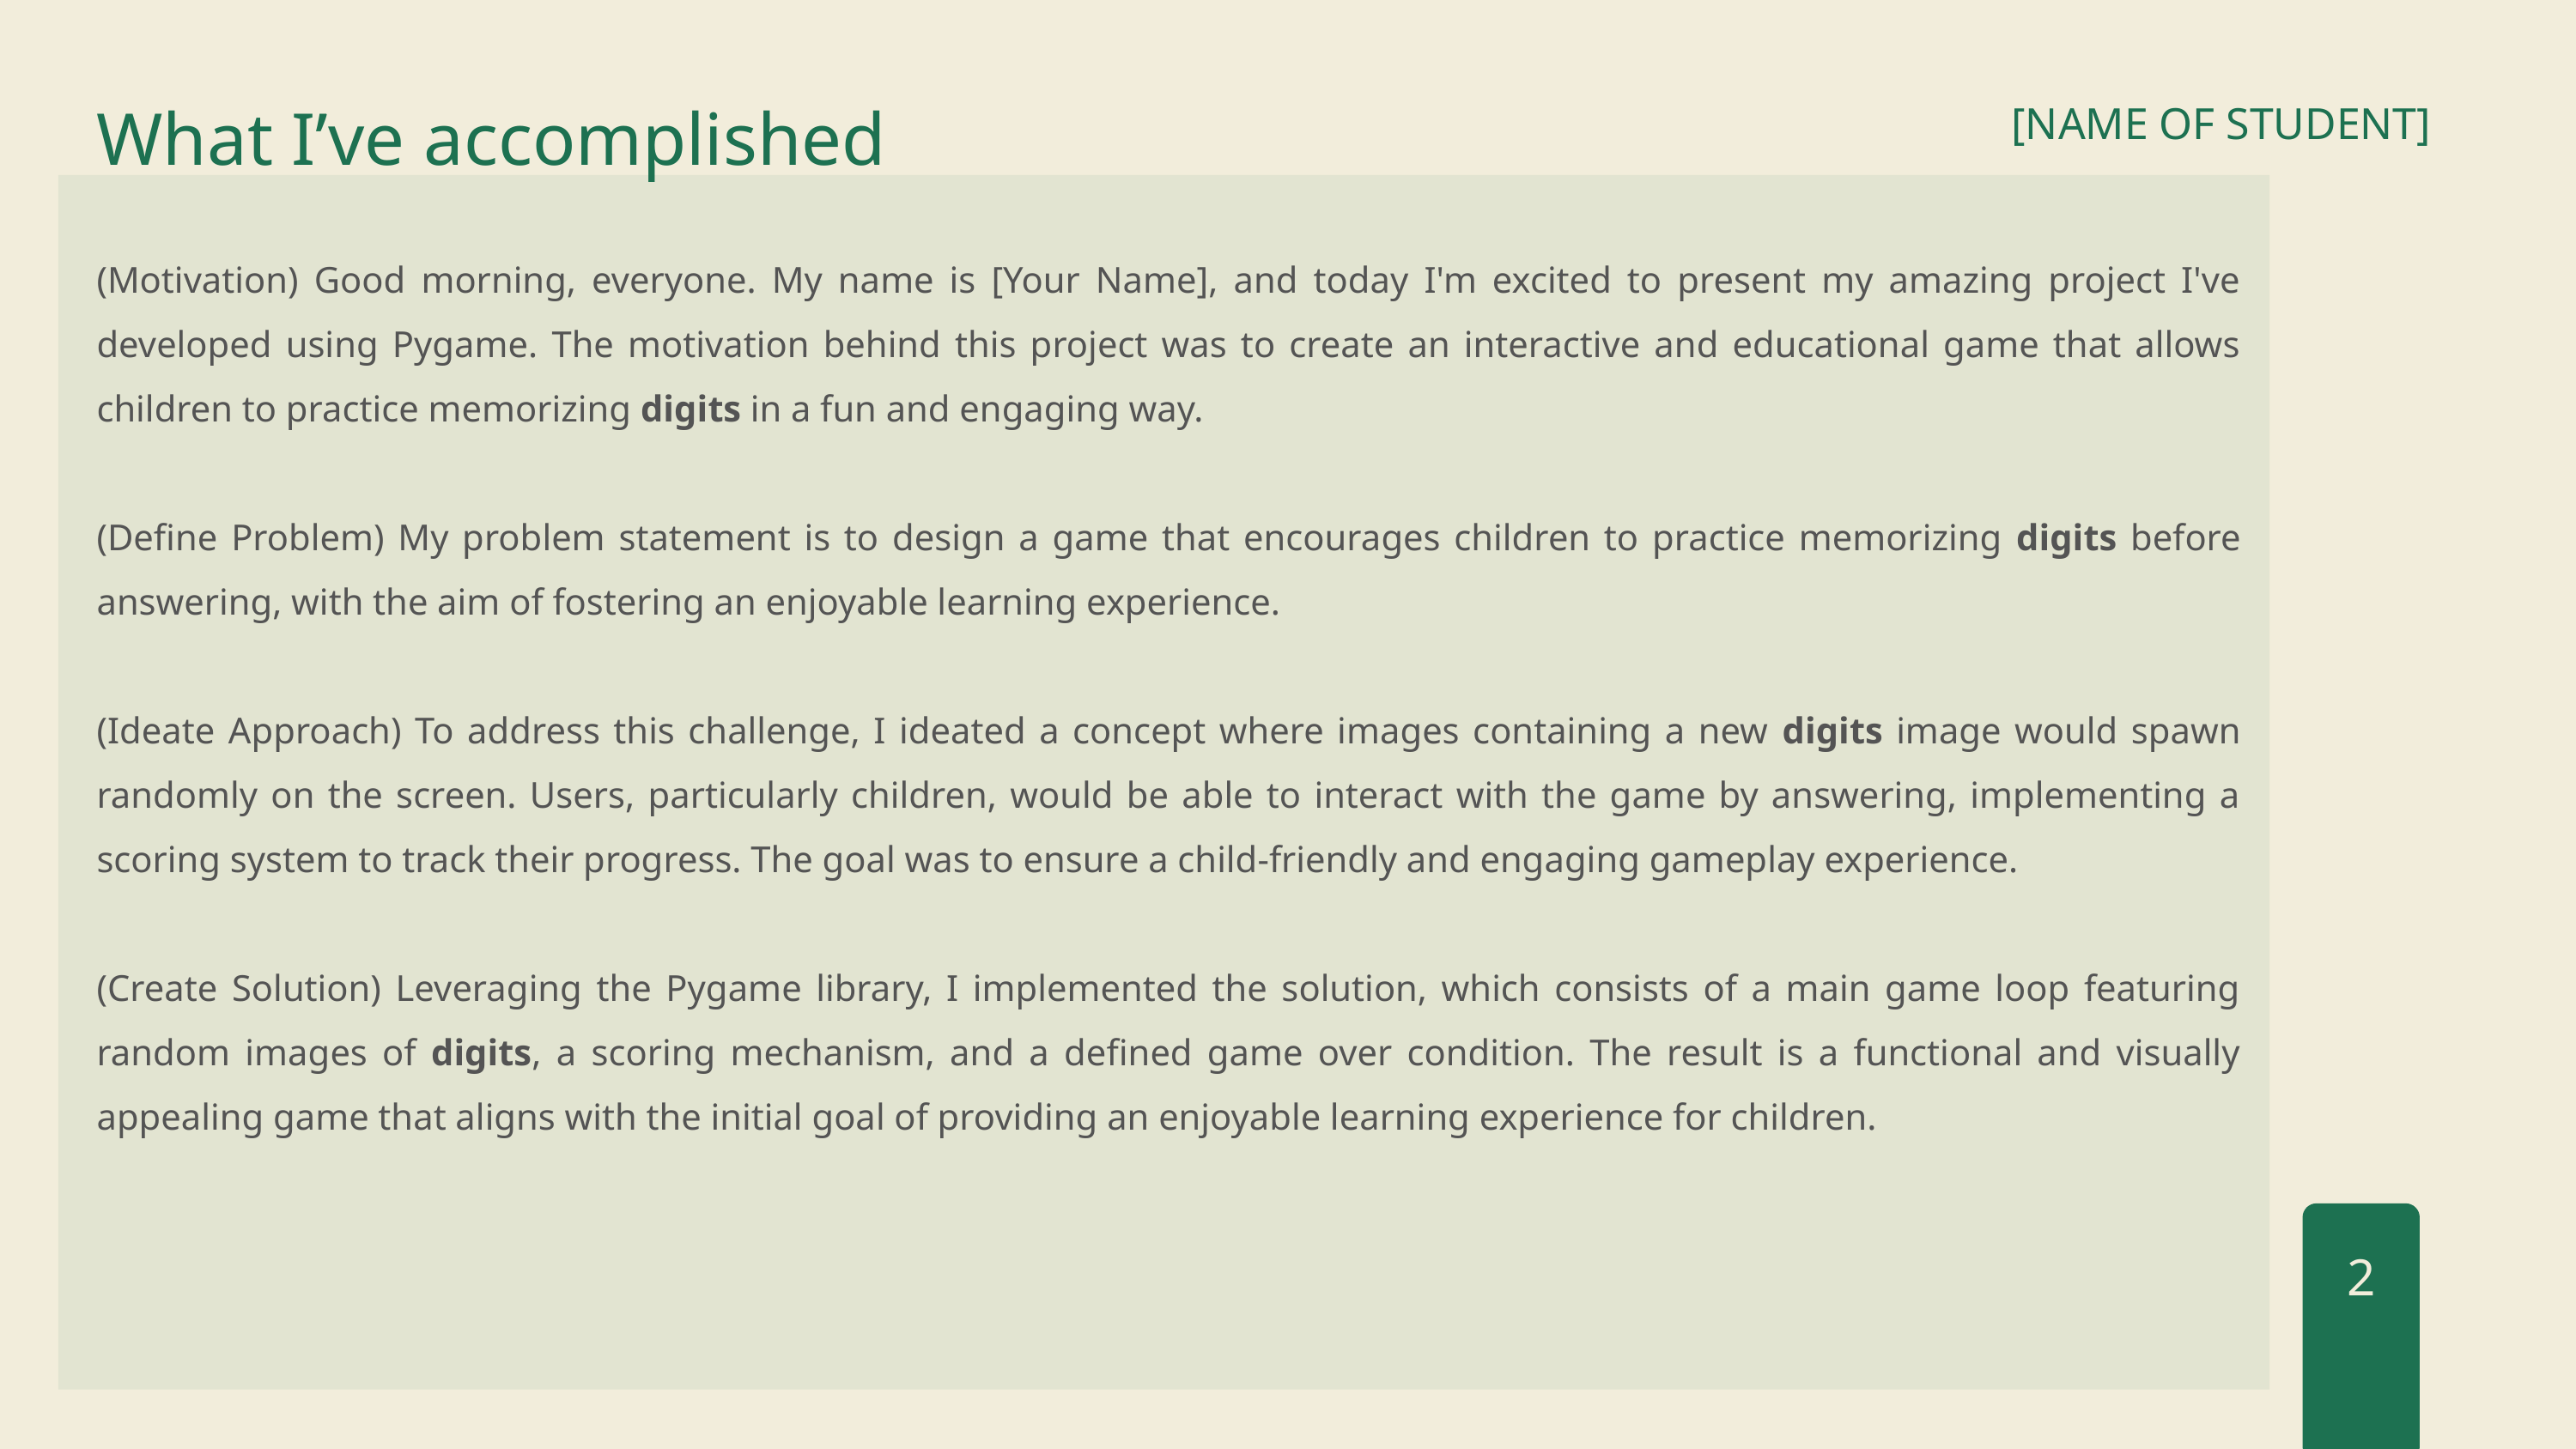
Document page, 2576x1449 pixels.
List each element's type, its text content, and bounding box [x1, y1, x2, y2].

text_box [57, 173, 2271, 1391]
text_box What I’ve accomplished [96, 79, 1076, 179]
text_box (Motivation) Good morning, everyone. My name is [Your Name], and today I'm excited to present my amazing project I've developed using Pygame. The motivation behind this project was to create an interactive and educational game that allows children to practice memorizing digits in a fun and engaging way. (Define Problem) My problem statement is to design a game that encourages children to practice memorizing digits before answering, with the aim of fostering an enjoyable learning experience. (Ideate Approach) To address this challenge, I ideated a concept where images containing a new digits image would spawn randomly on the screen. Users, particularly children, would be able to interact with the game by answering, implementing a scoring system to track their progress. The goal was to ensure a child-friendly and engaging gameplay experience. (Create Solution) Leveraging the Pygame library, I implemented the solution, which consists of a main game loop featuring random images of digits, a scoring mechanism, and a defined game over condition. The result is a functional and visually appealing game that aligns with the initial goal of providing an enjoyable learning experience for children. [96, 236, 2241, 1138]
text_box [2302, 1203, 2421, 1449]
text_box [NAME OF STUDENT] [1930, 88, 2432, 149]
